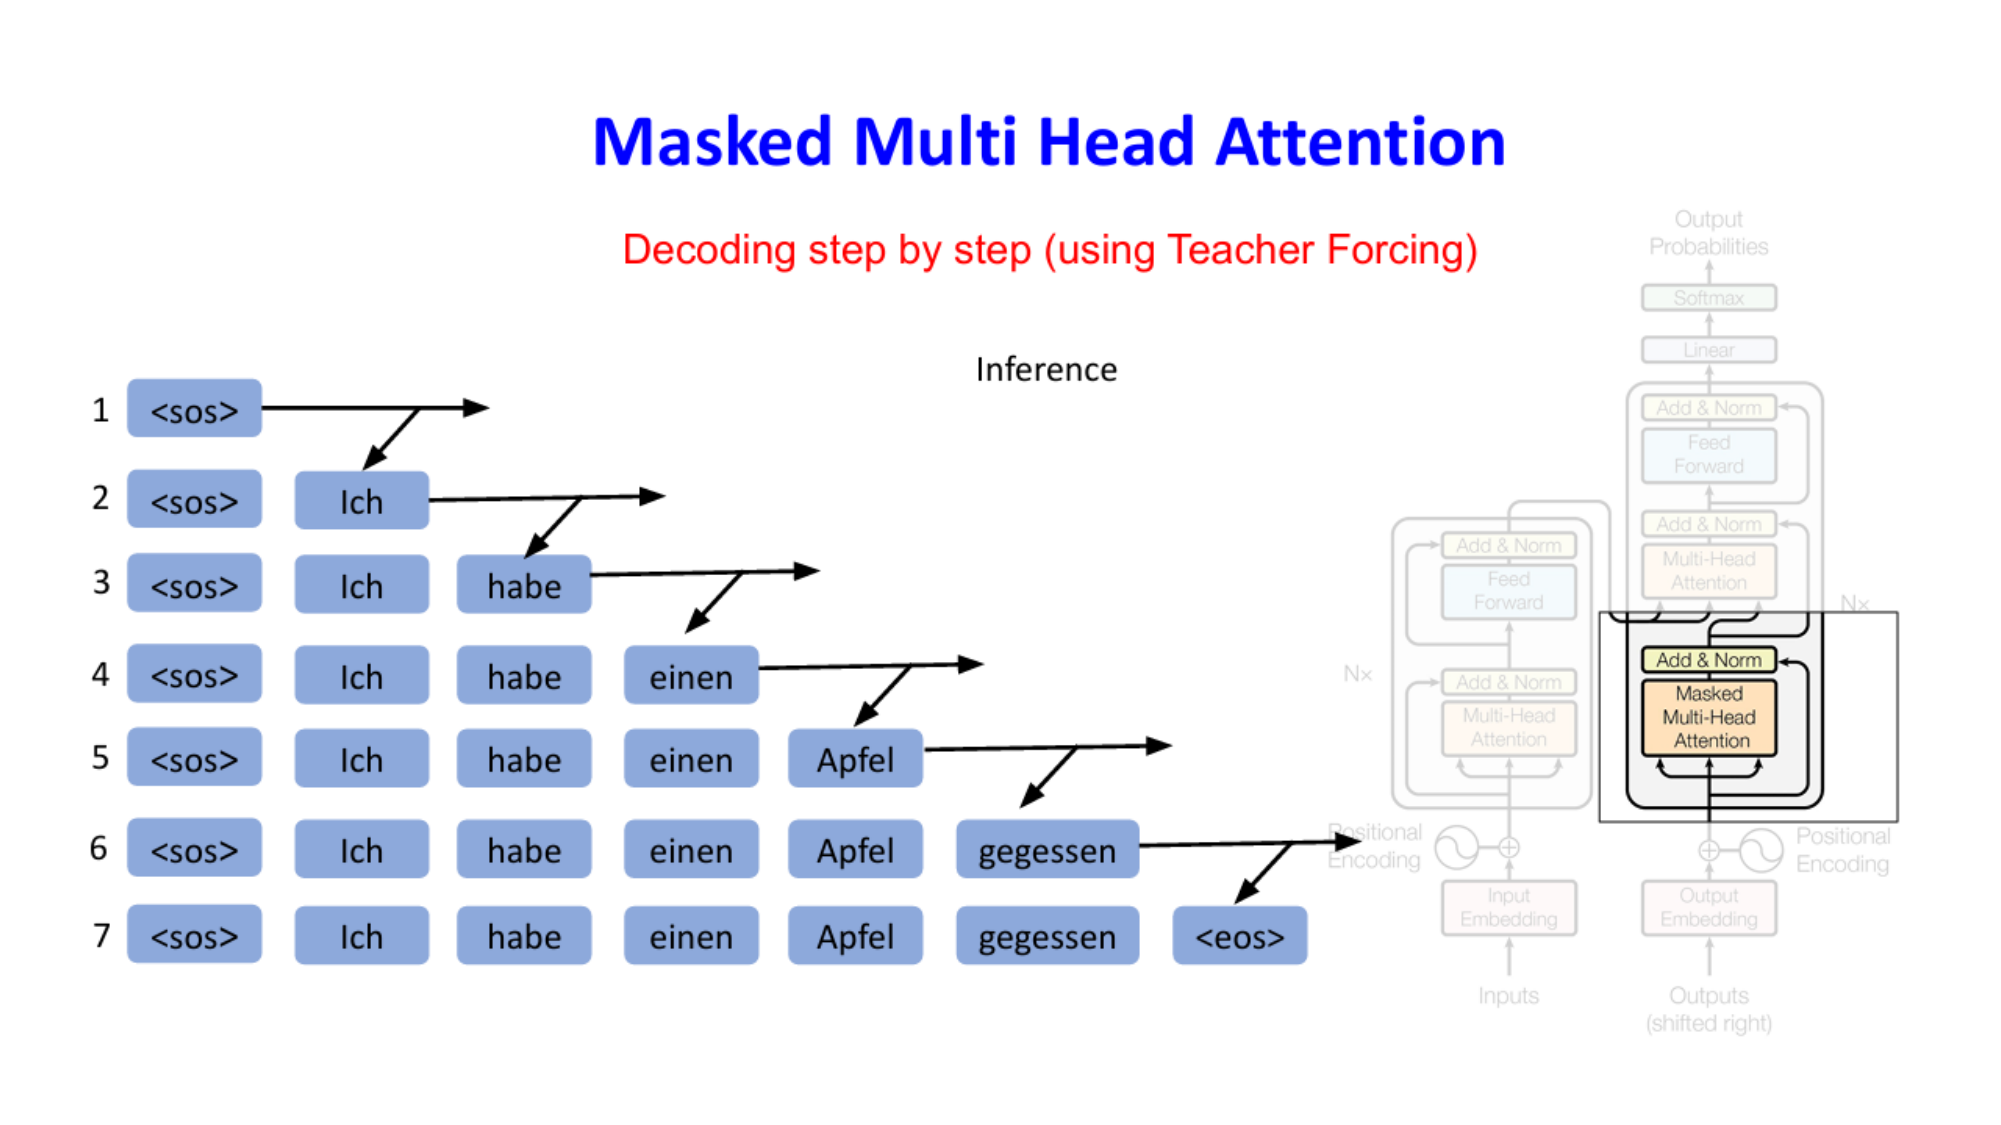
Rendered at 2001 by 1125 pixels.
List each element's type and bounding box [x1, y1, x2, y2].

picture [74, 76, 1926, 1049]
